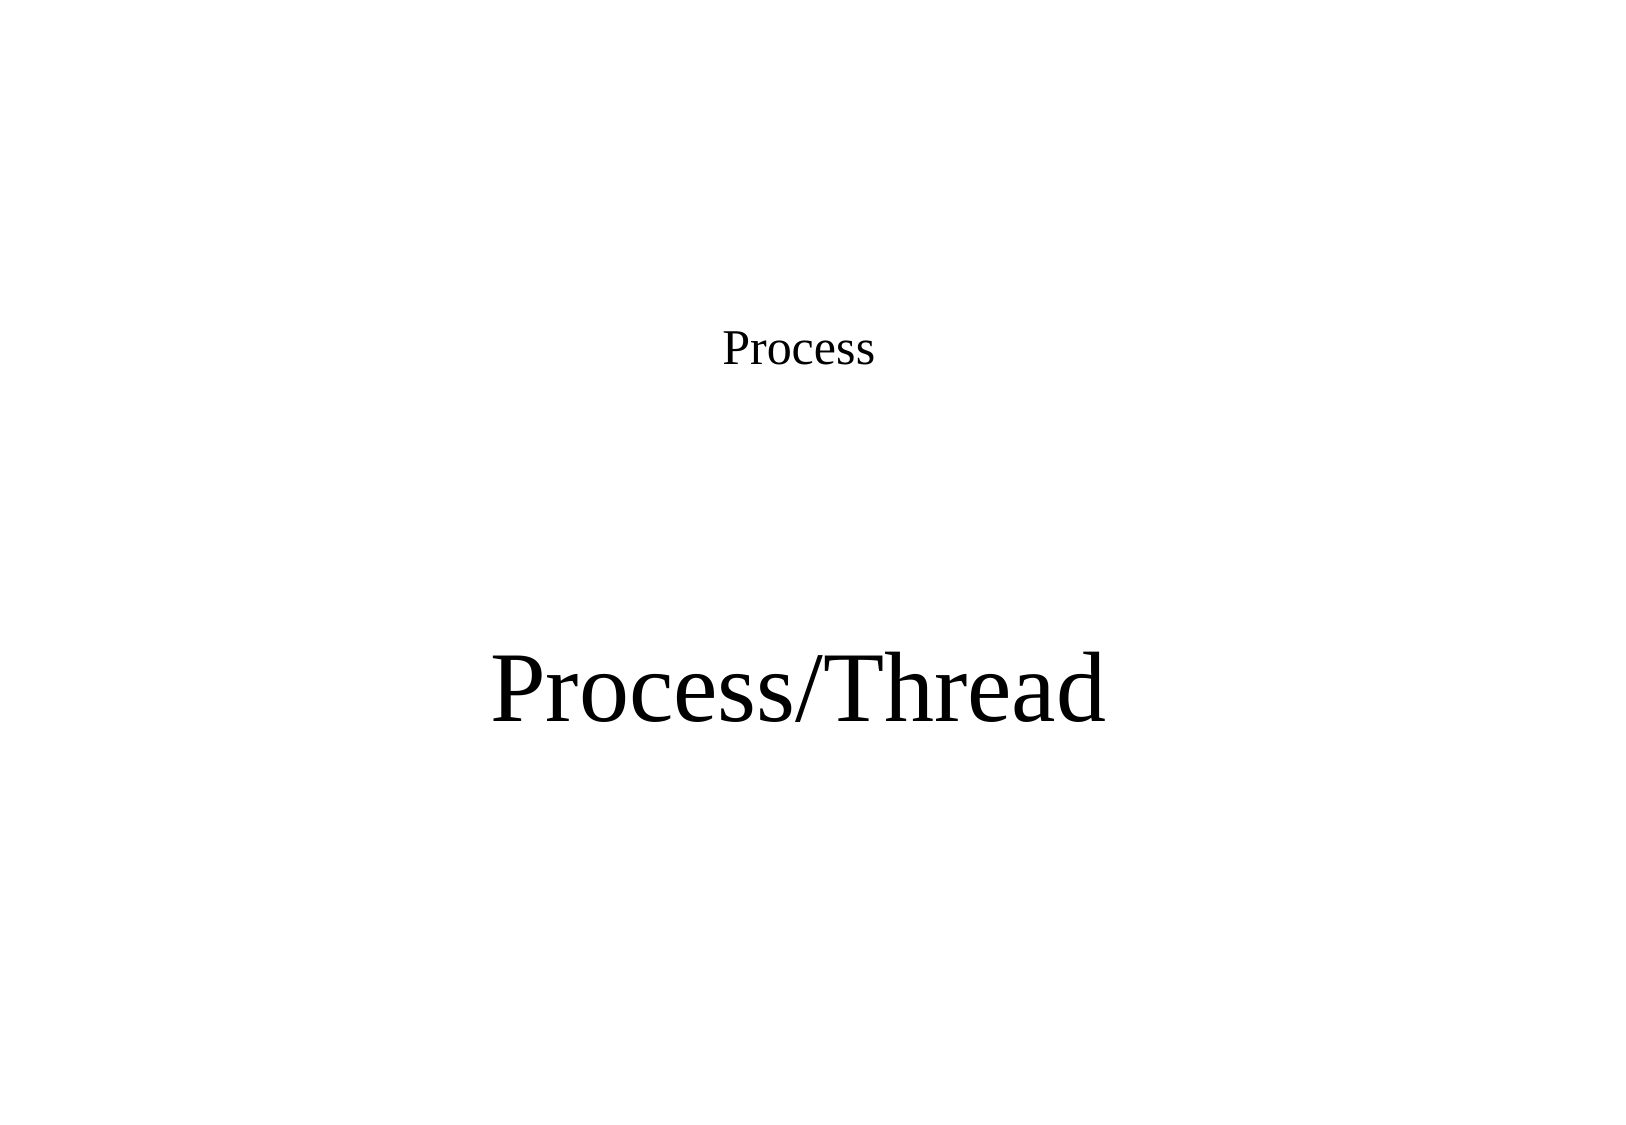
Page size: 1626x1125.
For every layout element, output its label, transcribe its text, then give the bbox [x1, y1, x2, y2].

subtitle Process [571, 291, 1026, 398]
title Process/Thread [277, 550, 1321, 828]
